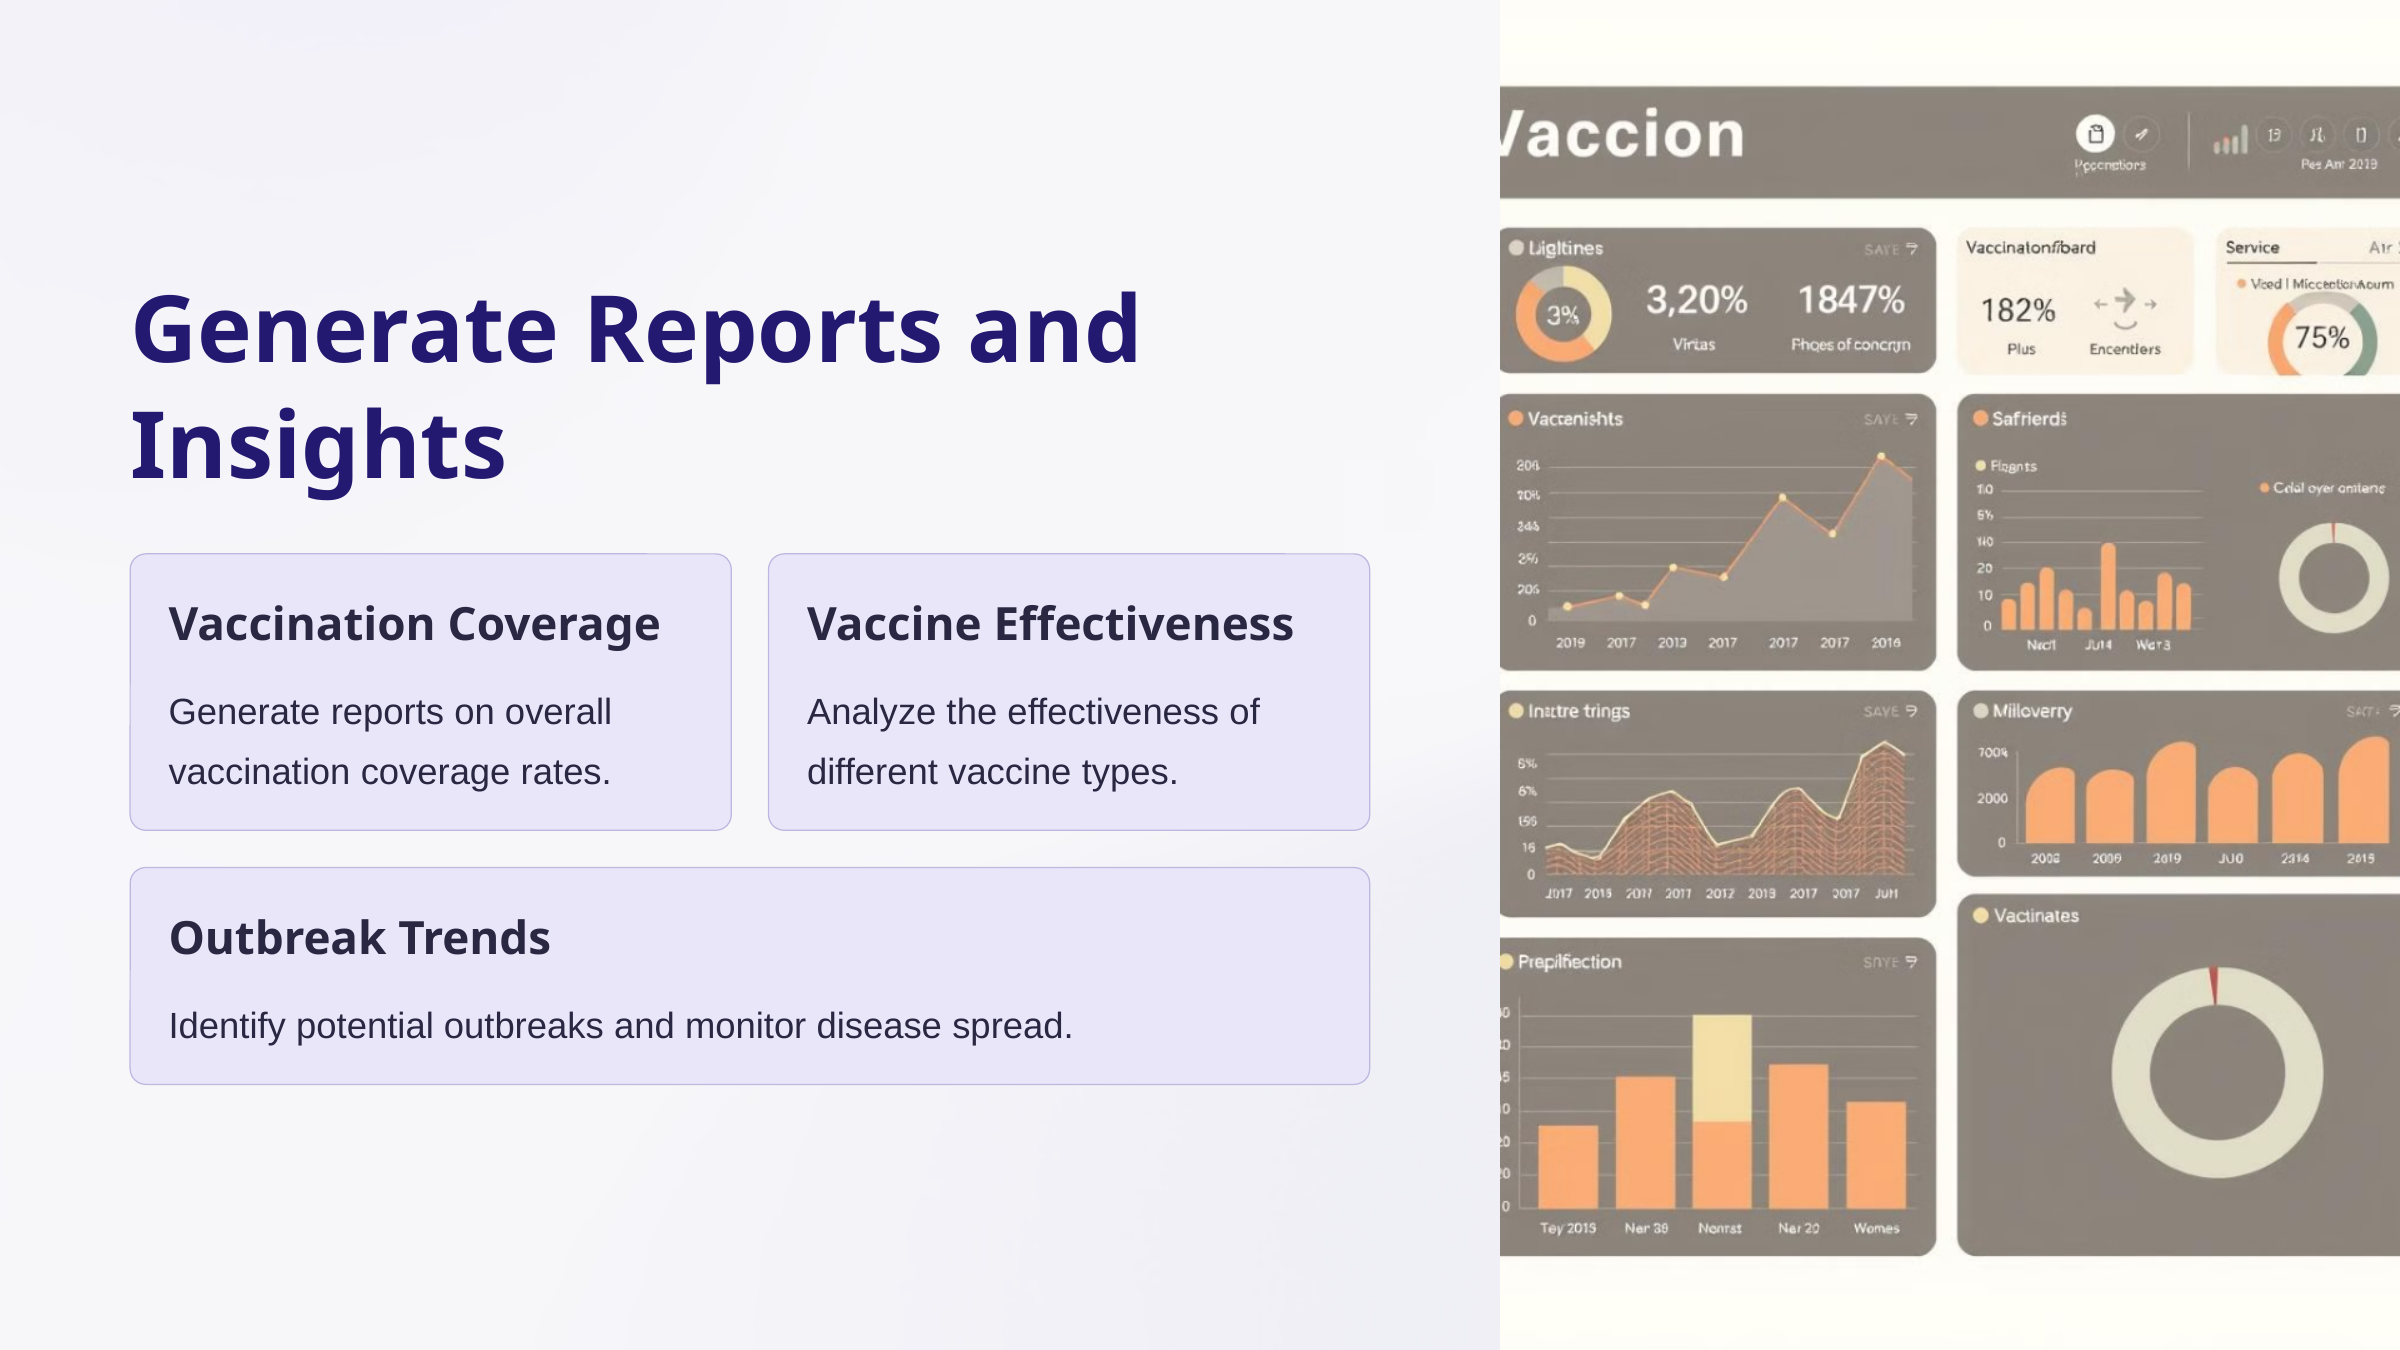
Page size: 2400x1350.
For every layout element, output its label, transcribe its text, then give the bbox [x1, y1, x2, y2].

text_box Outbreak Trends [168, 905, 634, 965]
text_box Vaccine Effectiveness [806, 592, 1282, 651]
text_box Vaccination Coverage [168, 592, 645, 651]
text_box [768, 553, 1370, 831]
text_box [130, 867, 1370, 1085]
picture [1499, 0, 2400, 1350]
text_box Generate reports on overall vaccination coverage rates. [168, 672, 693, 792]
text_box Analyze the effectiveness of different vaccine types. [806, 672, 1332, 792]
text_box [130, 553, 732, 831]
text_box Identify potential outbreaks and monitor disease spread. [168, 986, 1332, 1046]
text_box Generate Reports and Insights [130, 265, 1370, 499]
